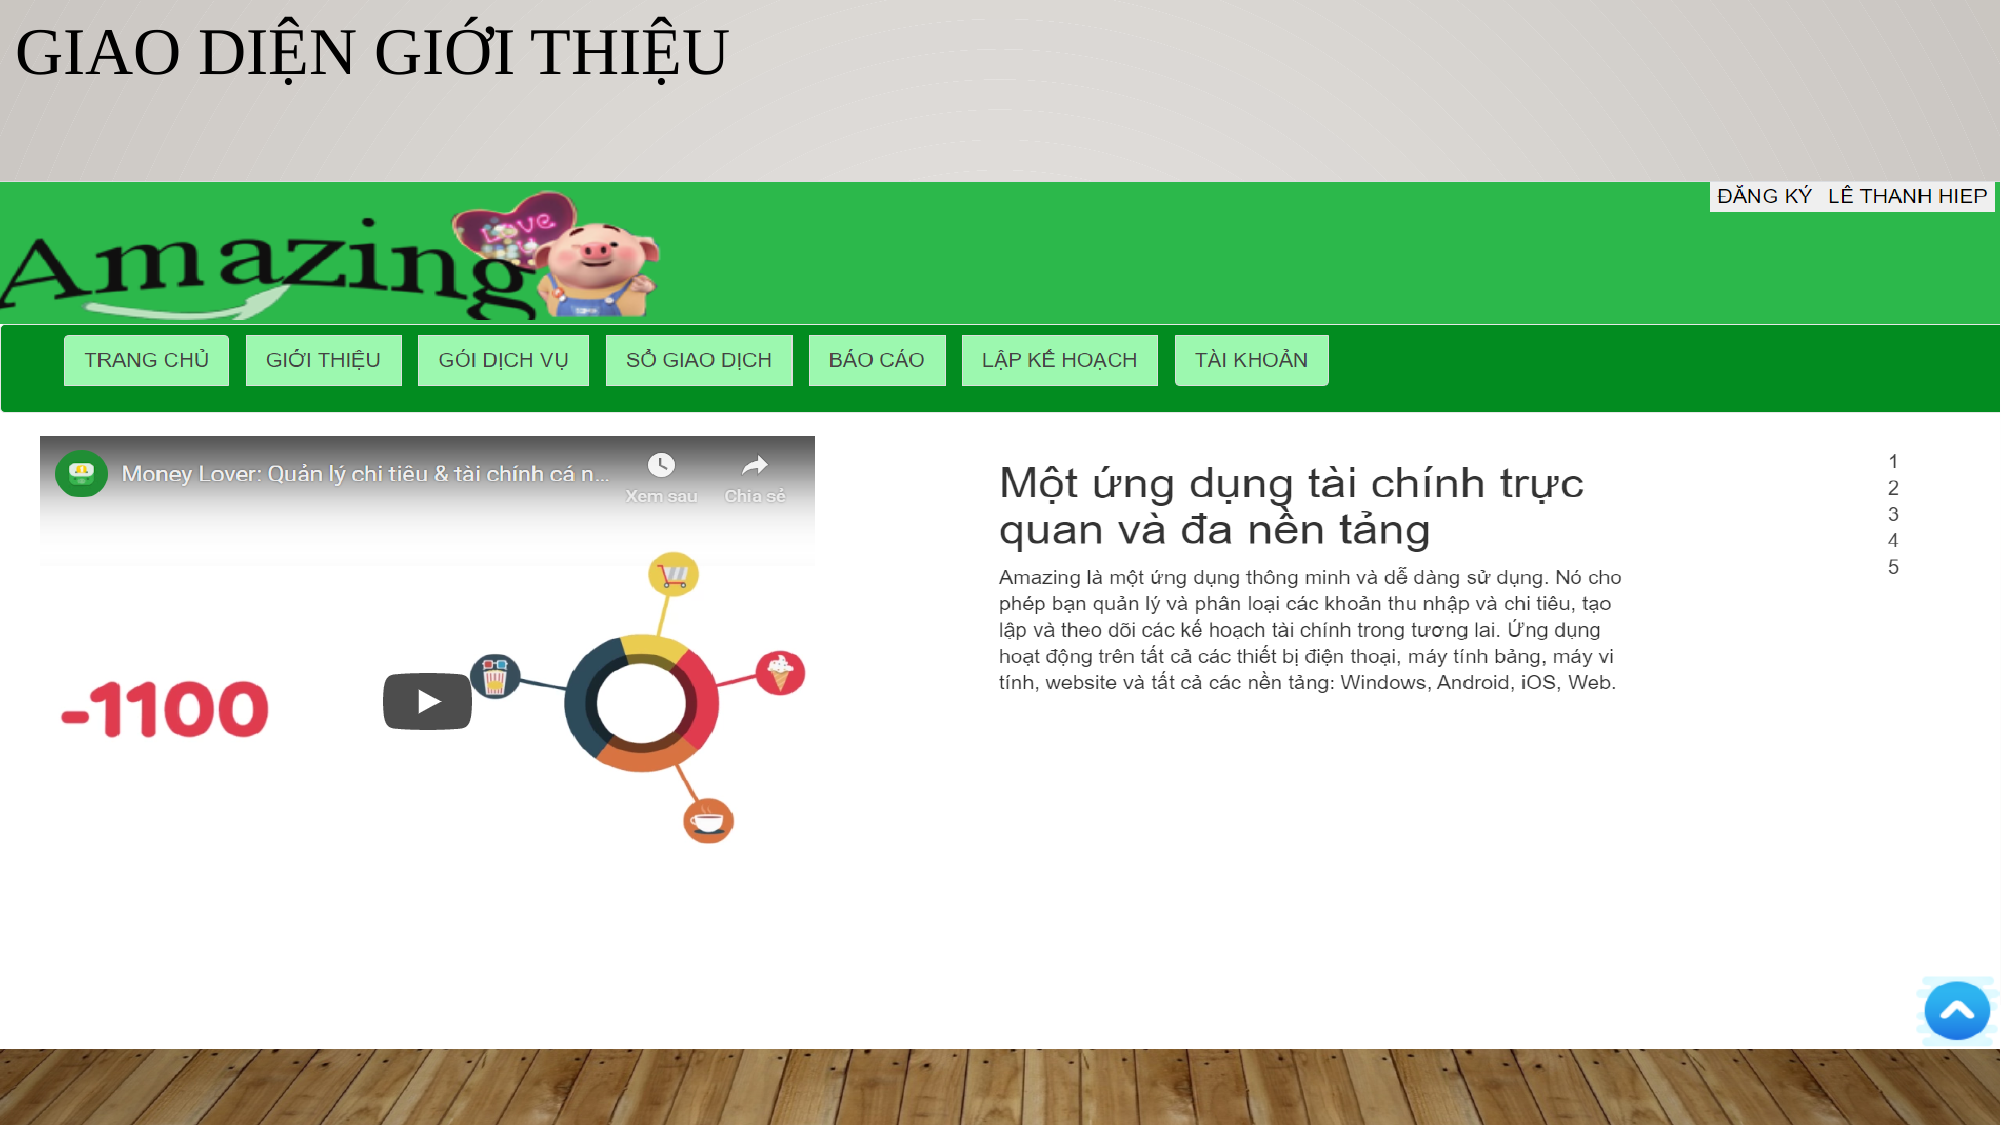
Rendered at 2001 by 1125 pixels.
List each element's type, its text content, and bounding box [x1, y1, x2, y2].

picture [0, 181, 2000, 1125]
title Giao diện giới thiệu [0, 9, 1576, 181]
